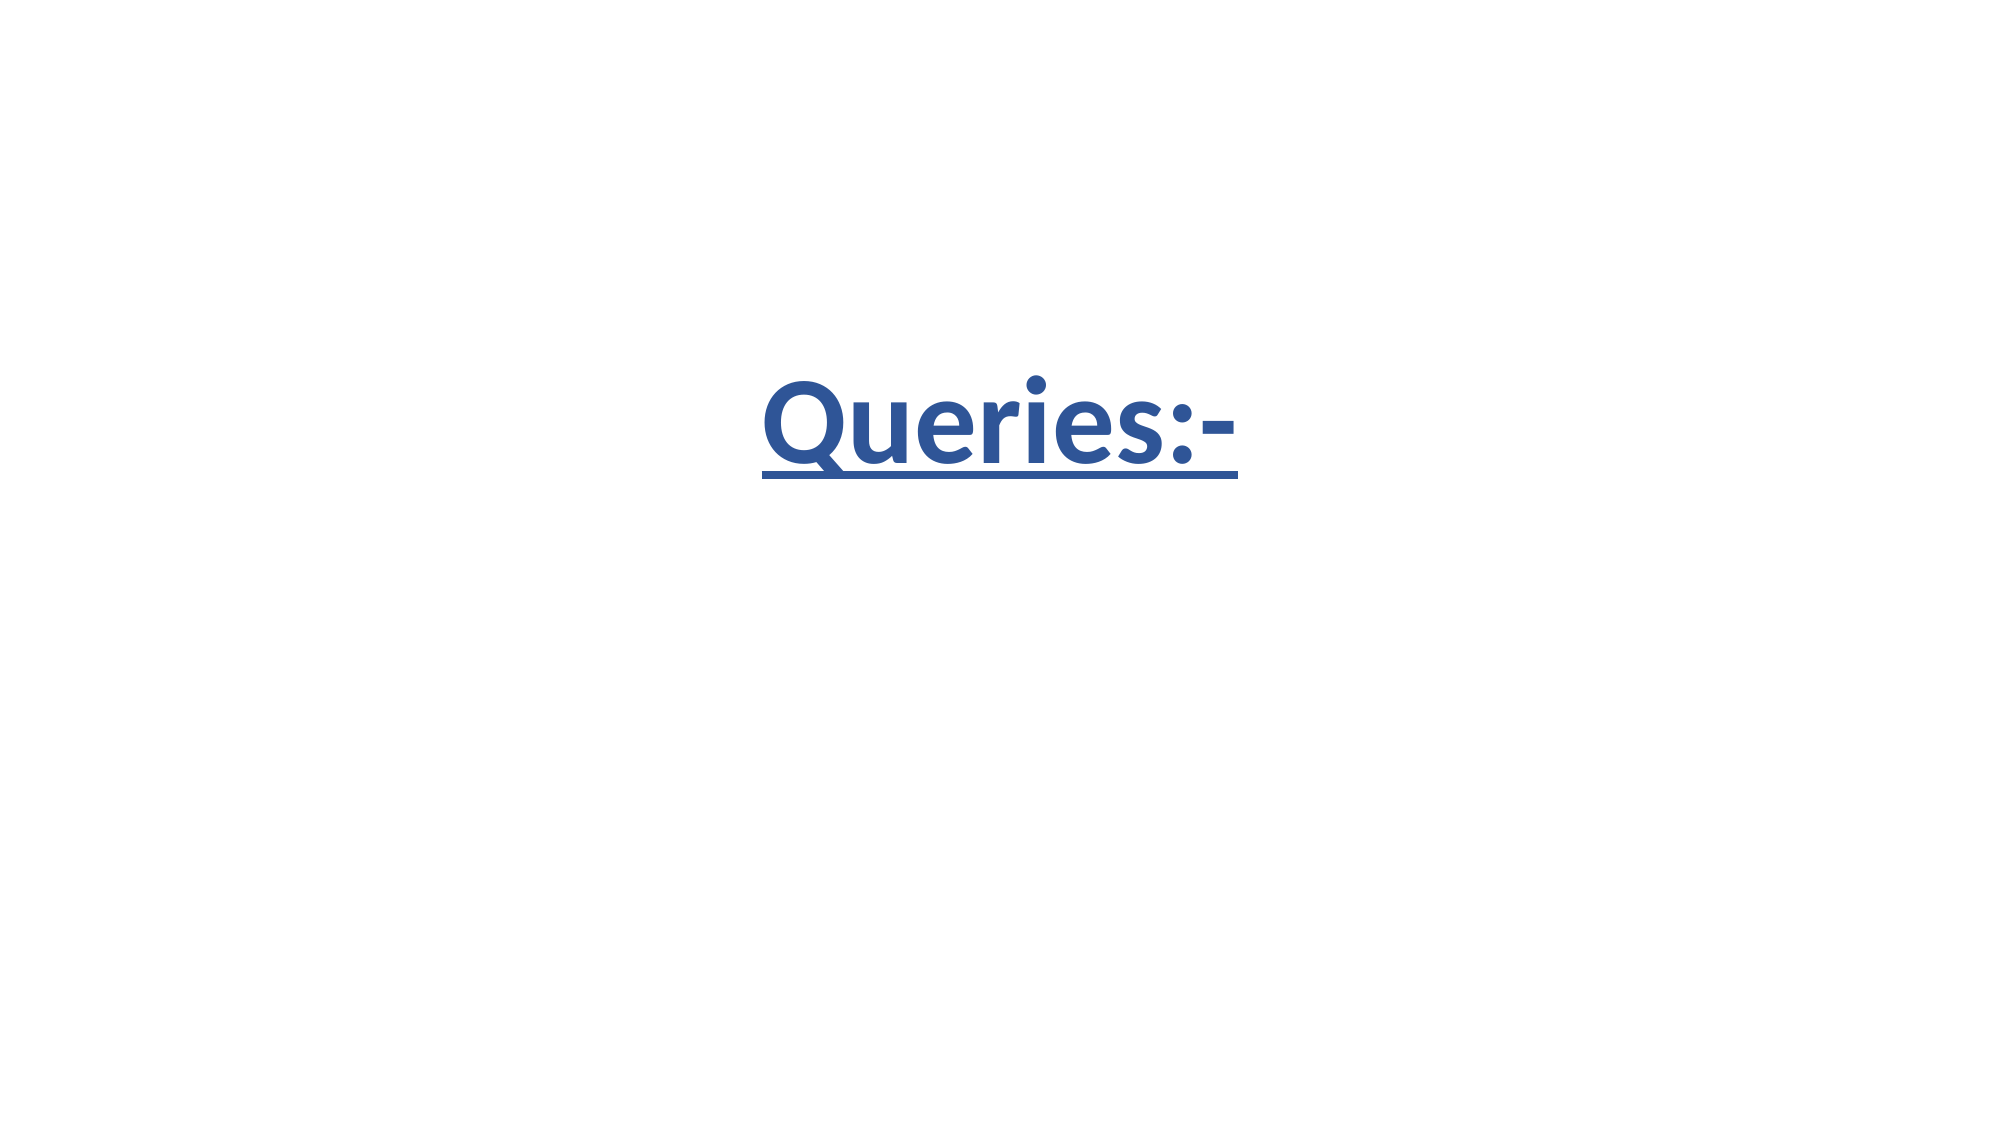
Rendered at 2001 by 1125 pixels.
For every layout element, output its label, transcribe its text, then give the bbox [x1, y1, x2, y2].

title Queries:- [249, 184, 1750, 576]
